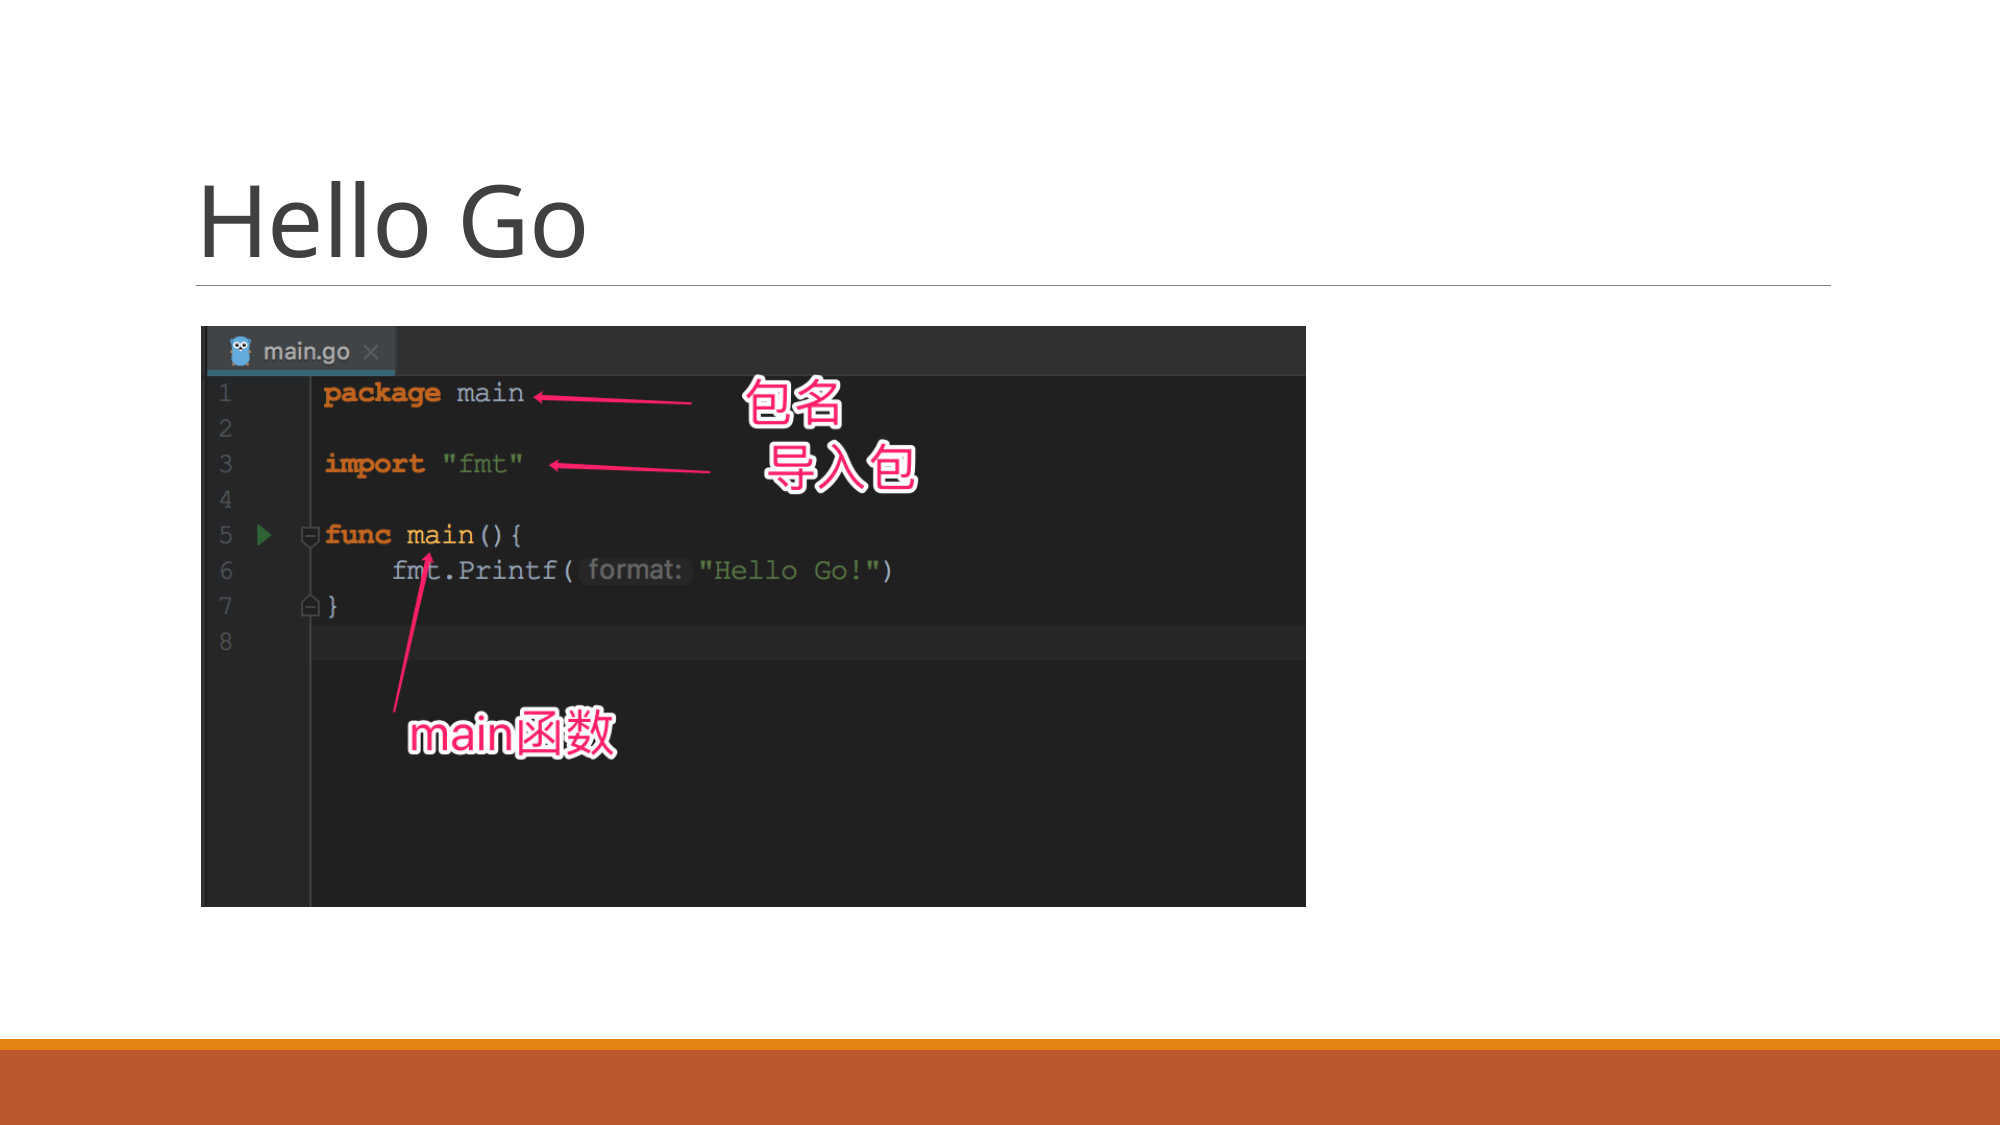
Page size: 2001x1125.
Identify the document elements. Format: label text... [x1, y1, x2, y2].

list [200, 326, 1306, 907]
title Hello Go [180, 47, 1830, 285]
